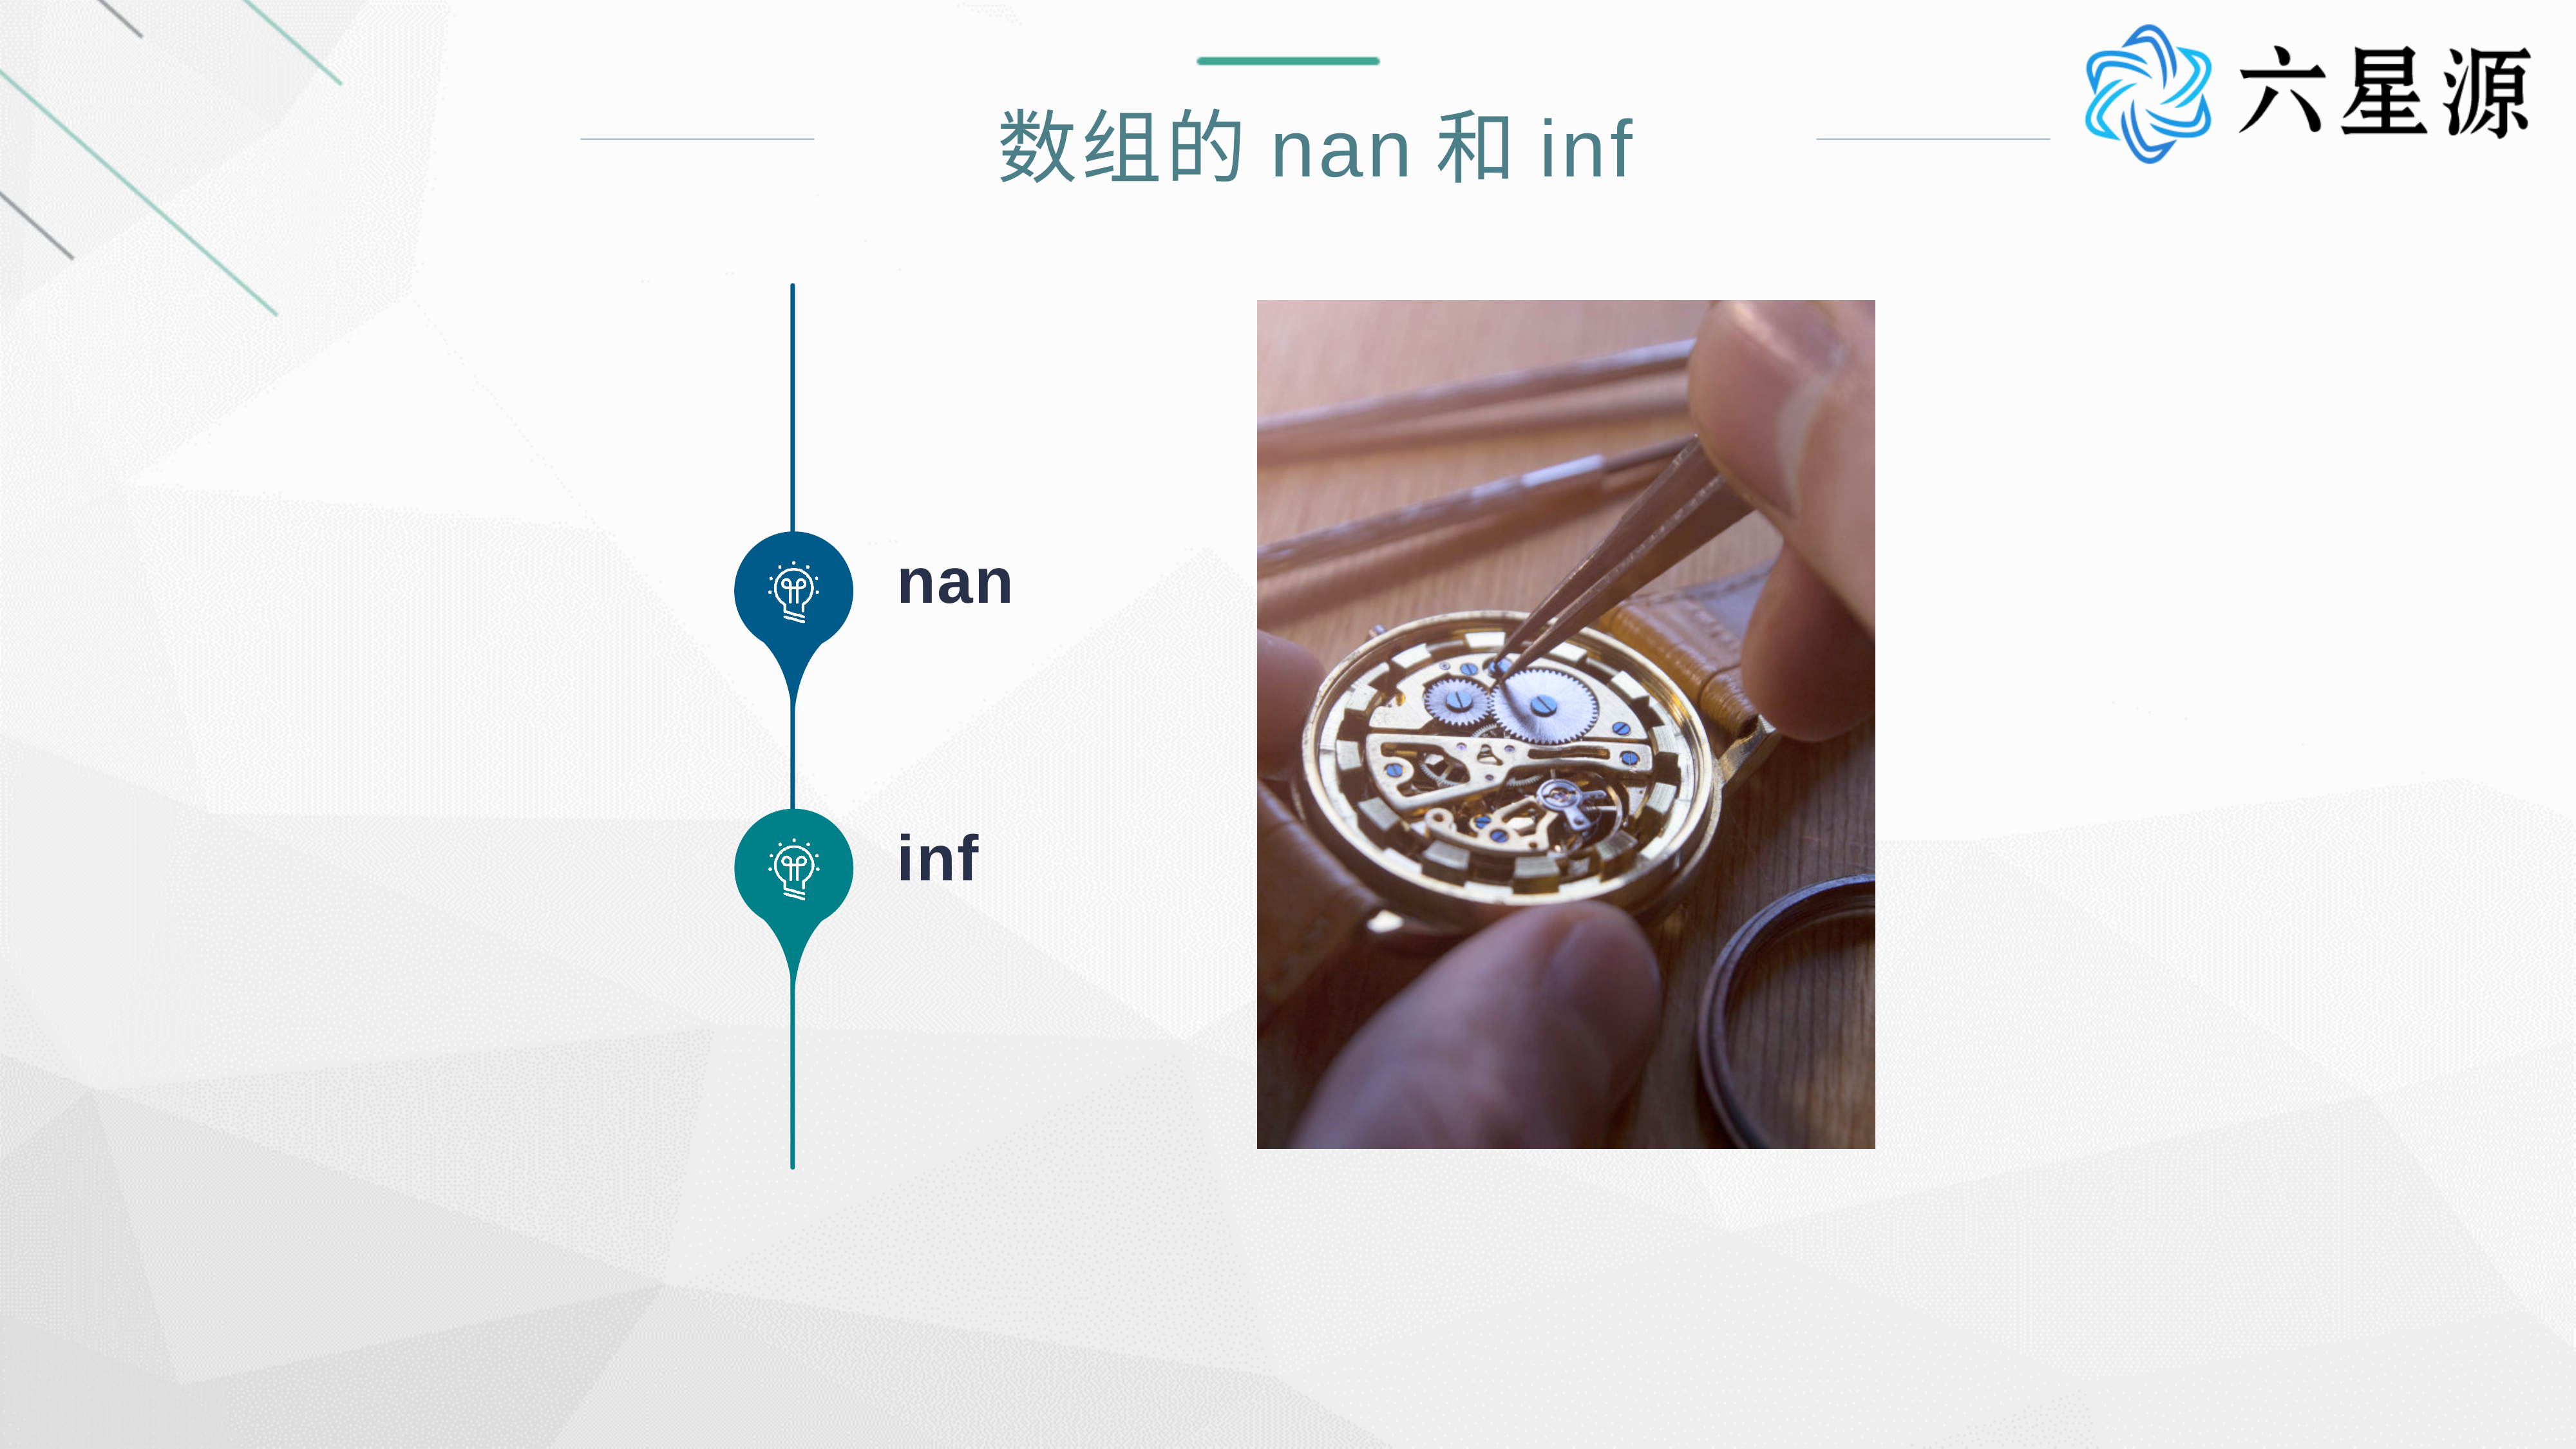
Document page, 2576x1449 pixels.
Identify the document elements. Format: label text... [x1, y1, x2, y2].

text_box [580, 91, 2050, 199]
text_box [790, 979, 795, 1170]
picture [0, 0, 2576, 1449]
text_box [790, 283, 795, 530]
text_box nan [887, 546, 1146, 621]
text_box [790, 703, 795, 808]
text_box inf [887, 823, 1146, 898]
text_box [734, 531, 854, 654]
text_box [734, 808, 854, 931]
